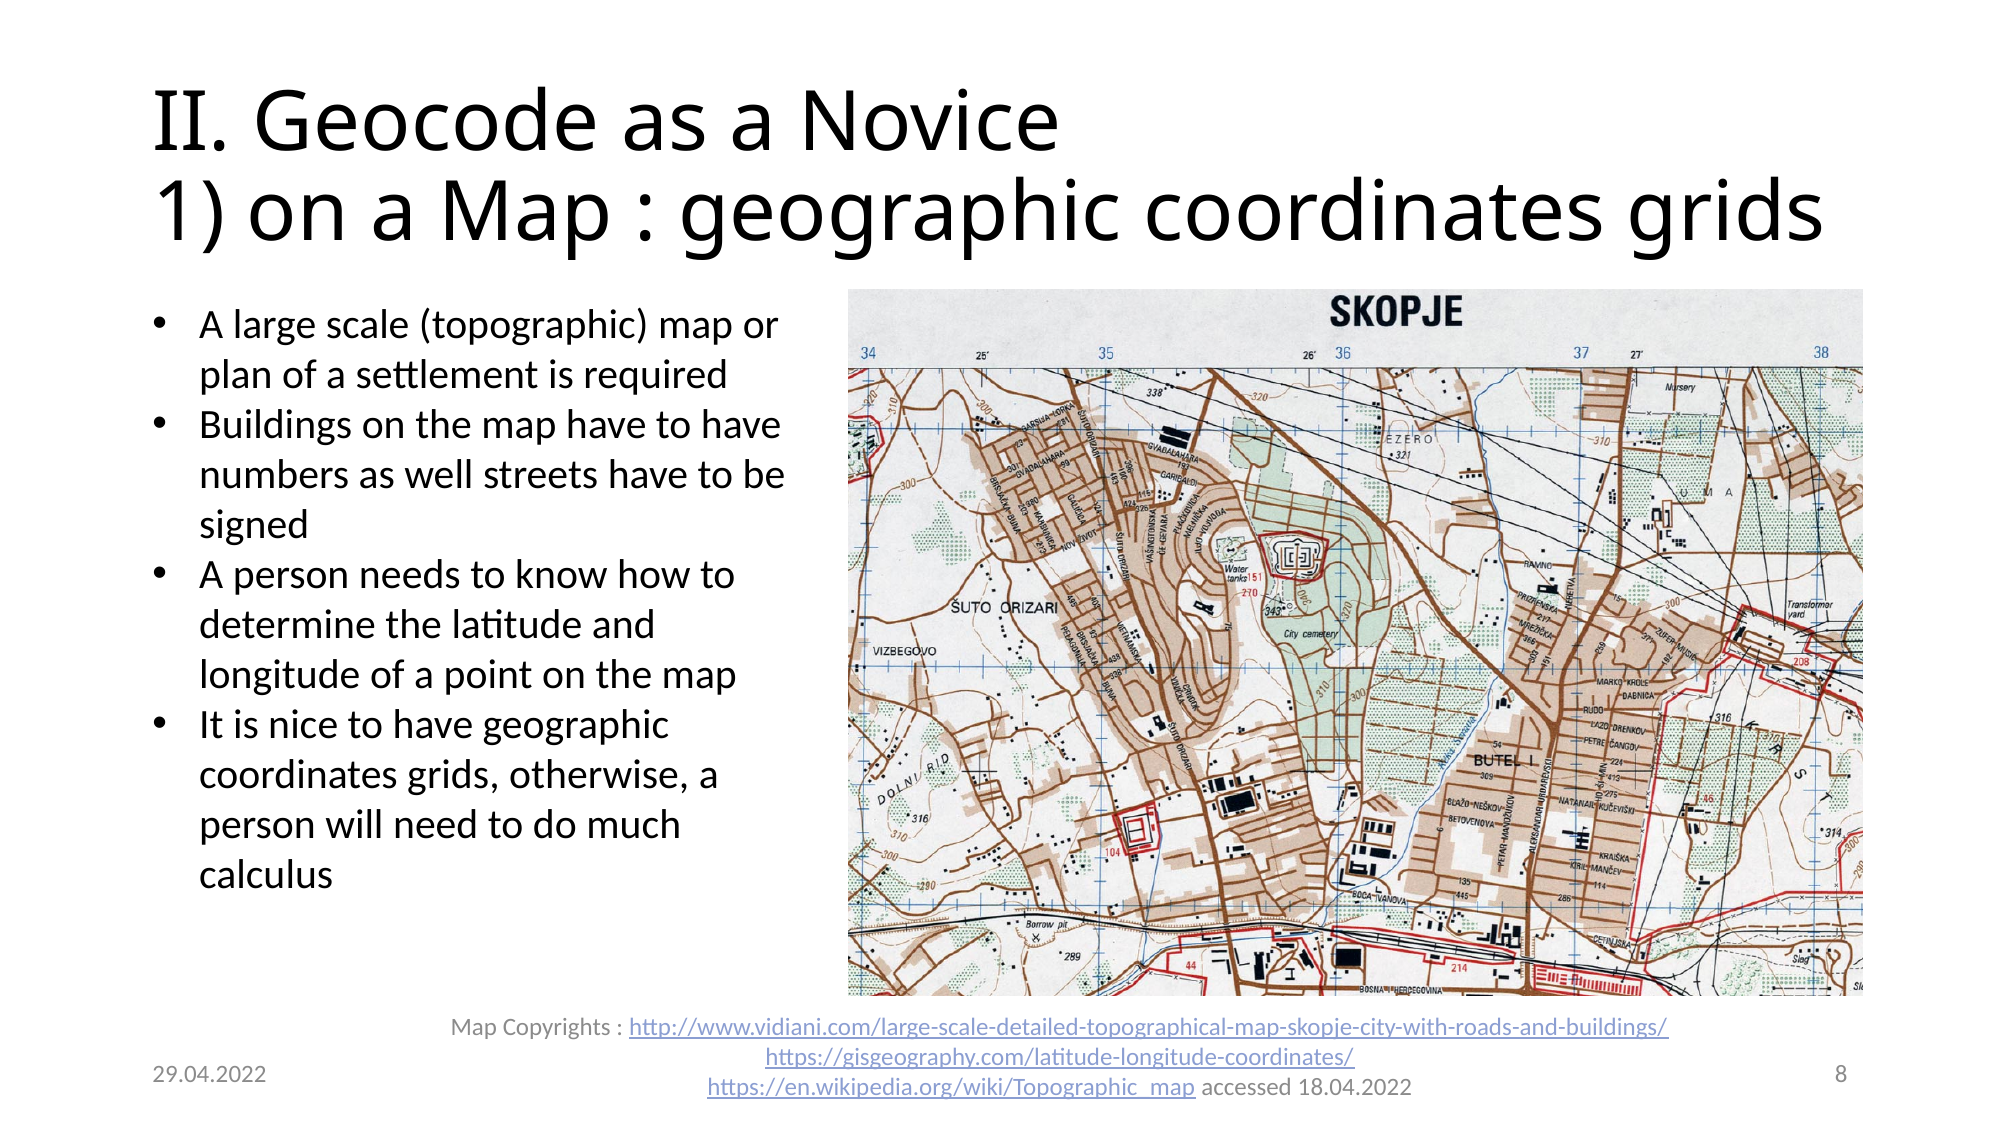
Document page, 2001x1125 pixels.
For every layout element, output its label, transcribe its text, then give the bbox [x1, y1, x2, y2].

text_box A large scale (topographic) map or plan of a settlement is required Buildings on the map have to have numbers as well streets have to be signed A person needs to know how to determine the latitude and longitude of a point on the map It is nice to have geographic coordinates grids, otherwise, a person will need to do much calculus [137, 289, 832, 905]
slide_number 8 [1412, 1042, 1863, 1103]
footer Map Copyrights : http://www.vidiani.com/large-scale-detailed-topographical-map-skopje-city-with-roads-and-buildings/ https://gisgeography.com/latitude-longitude-coordinates/ https://en.wikipedia.org/wiki/Topographic_map accessed 18.04.2022 [310, 1007, 1810, 1103]
title II. Geocode as a Novice 1) on a Map : geographic coordinates grids [137, 59, 1863, 278]
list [848, 289, 1863, 996]
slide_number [137, 1042, 310, 1103]
